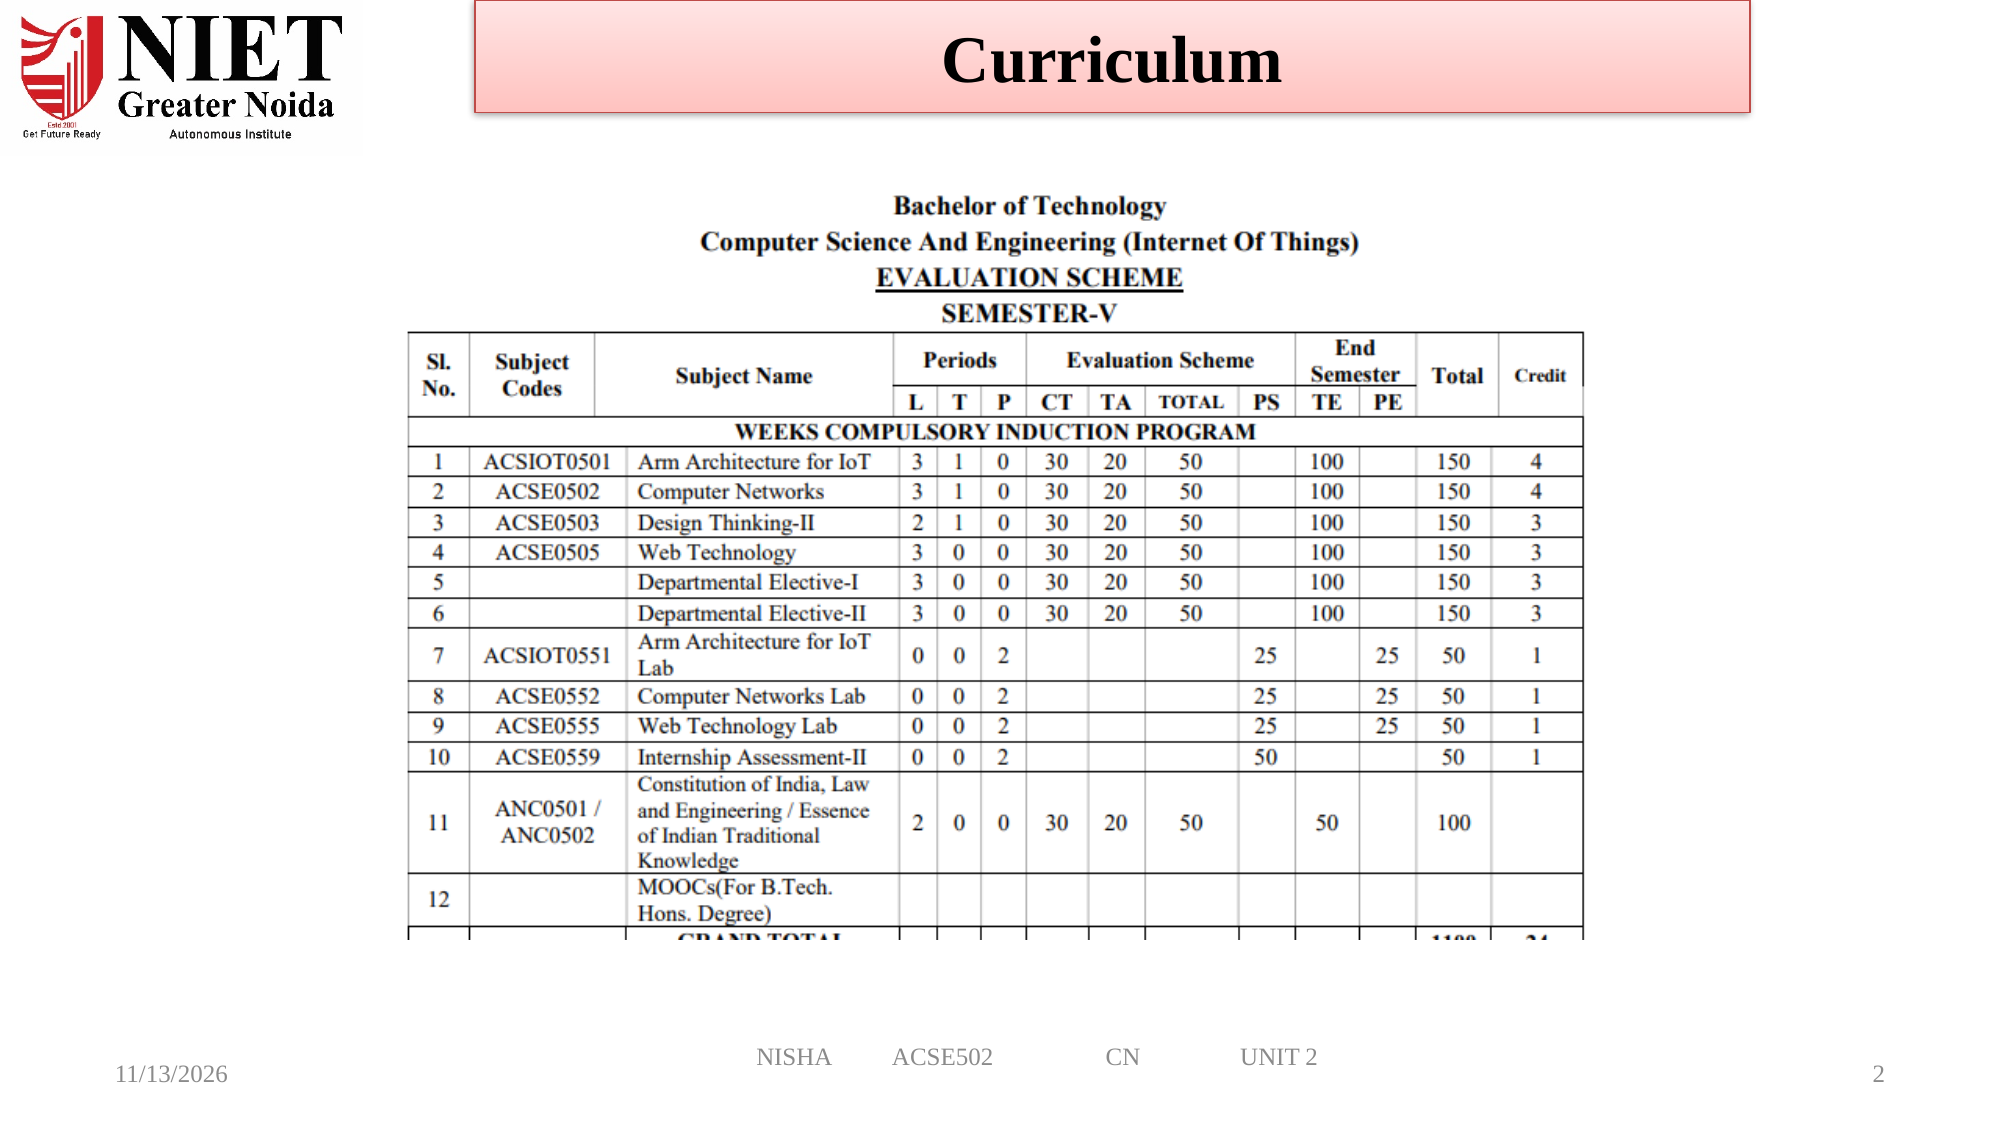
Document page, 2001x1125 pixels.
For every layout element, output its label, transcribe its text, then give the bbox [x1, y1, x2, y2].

slide_number 2 [1433, 1042, 1900, 1103]
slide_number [99, 1042, 567, 1103]
text_box Curriculum [474, 0, 1751, 113]
picture [0, 0, 363, 156]
picture [372, 184, 1628, 941]
footer NISHA ACSE502 CN UNIT 2 [624, 1025, 1450, 1085]
